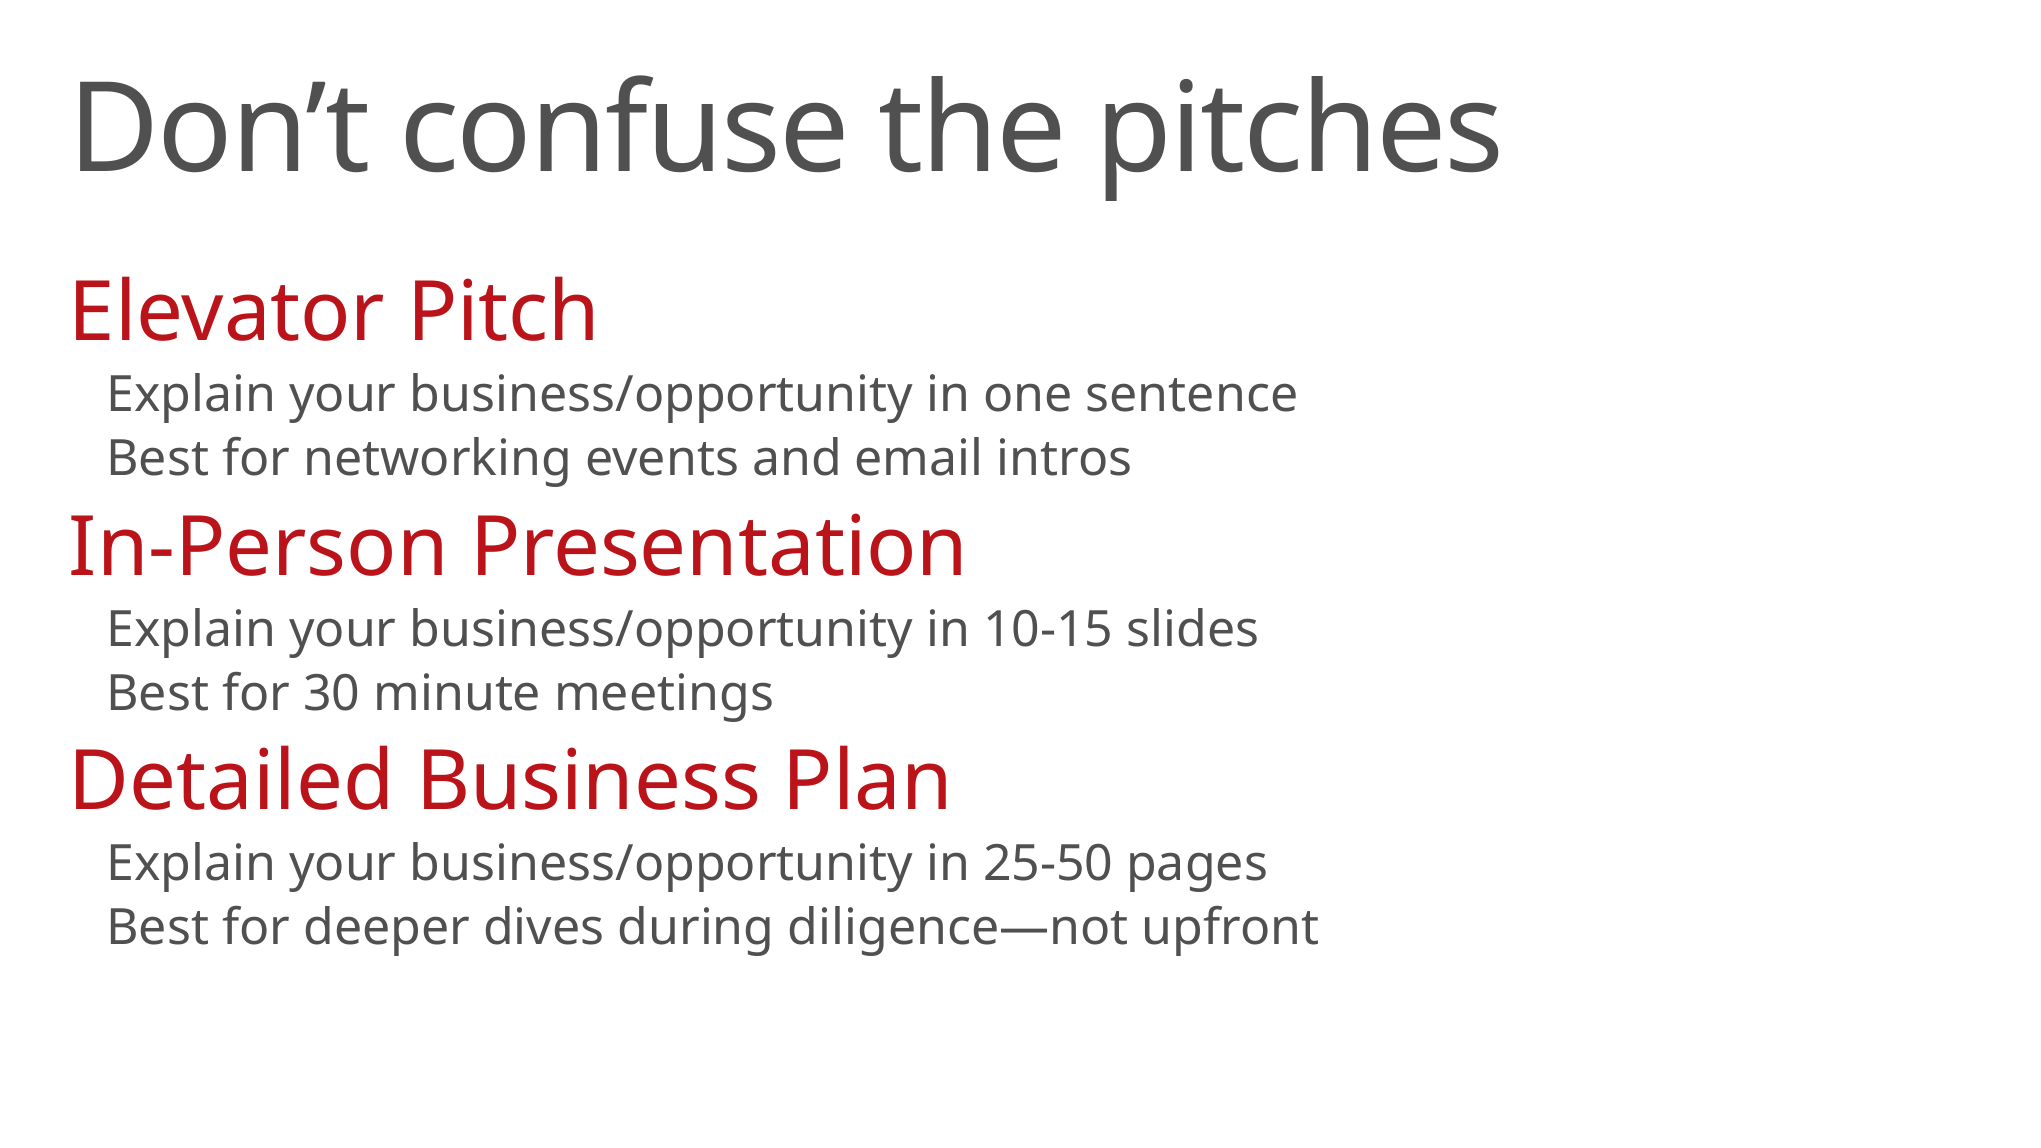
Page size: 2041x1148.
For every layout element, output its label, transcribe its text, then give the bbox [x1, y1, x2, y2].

title Don’t confuse the pitches [45, 48, 1996, 199]
list Elevator Pitch Explain your business/opportunity in one sentence Best for networking events and email intros In-Person Presentation Explain your business/opportunity in 10-15 slides Best for 30 minute meetings Detailed Business Plan Explain your business/opportunity in 25-50 pages Best for deeper dives during diligence—not upfront [45, 253, 1996, 1054]
